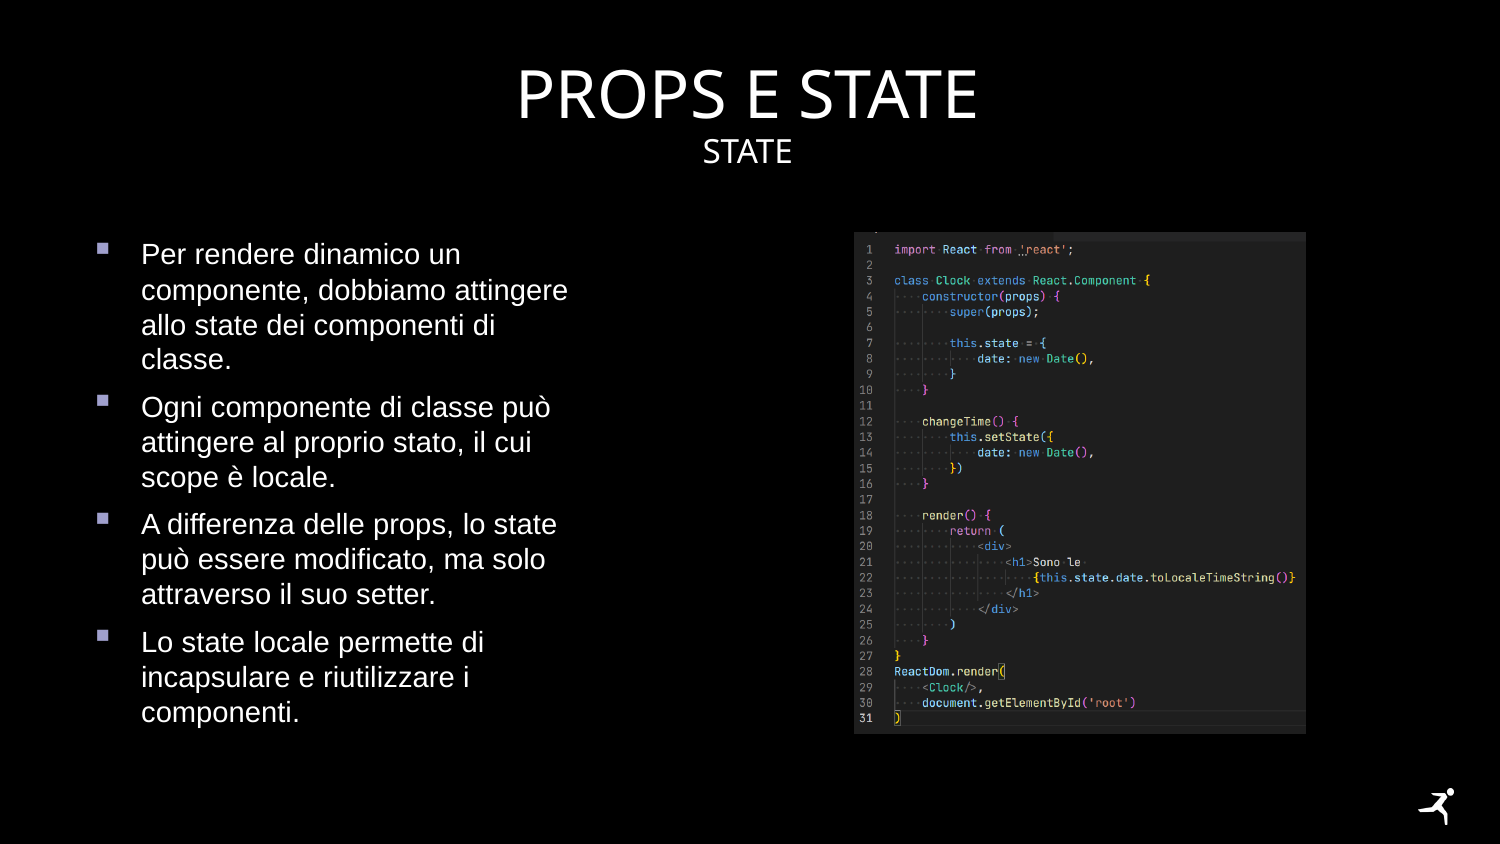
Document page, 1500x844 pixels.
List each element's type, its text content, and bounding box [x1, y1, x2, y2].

subtitle State [94, 123, 1402, 178]
list Per rendere dinamico un componente, dobbiamo attingere allo state dei componenti di classe. Ogni componente di classe può attingere al proprio stato, il cui scope è locale. A differenza delle props, lo state può essere modificato, ma solo attraverso il suo setter. Lo state locale permette di incapsulare e riutilizzare i componenti. [94, 235, 586, 734]
picture [854, 231, 1307, 735]
picture [1418, 788, 1454, 825]
title props e state [94, 66, 1402, 111]
